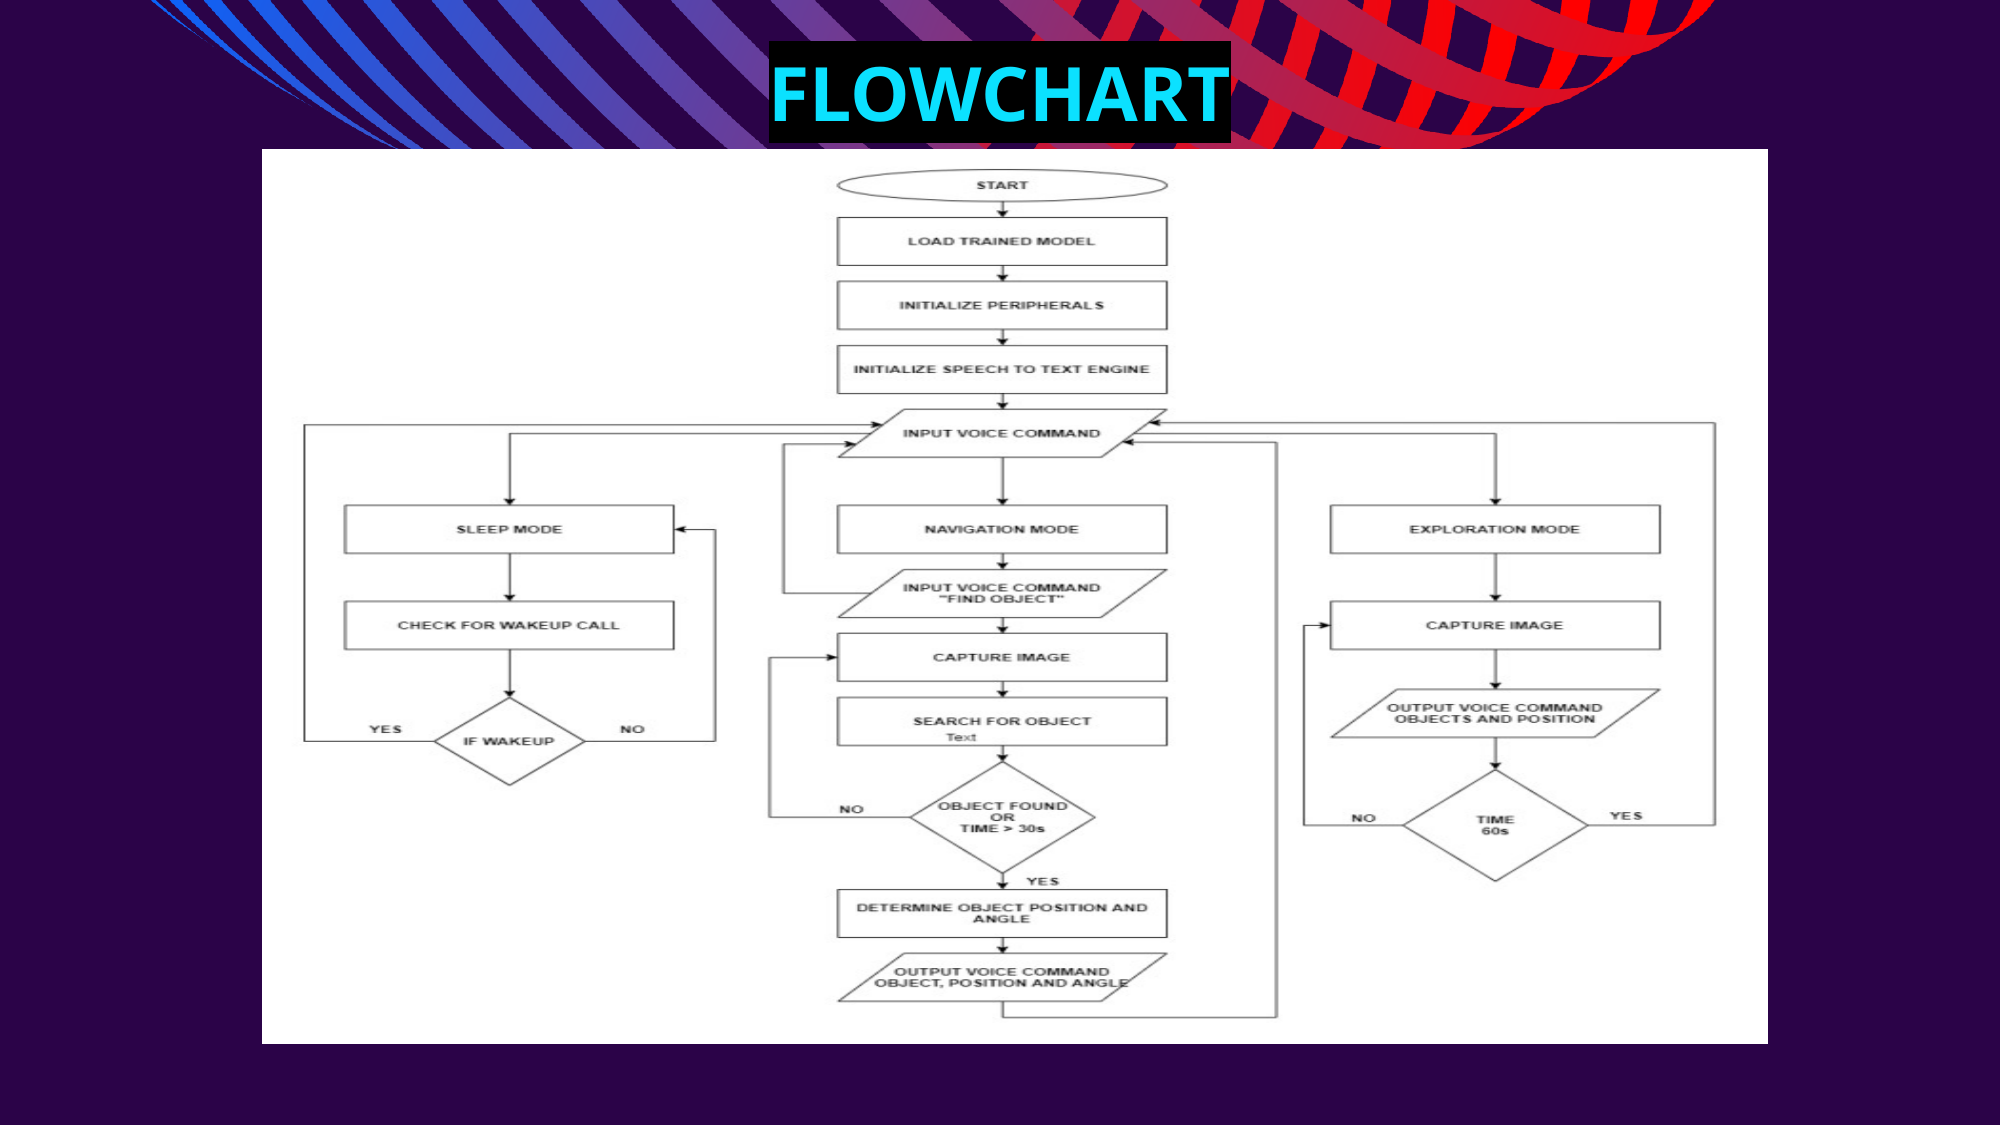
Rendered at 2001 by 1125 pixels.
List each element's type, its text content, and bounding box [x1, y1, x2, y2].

picture [0, 0, 2000, 1125]
title FLOWCHART [399, 49, 1601, 149]
